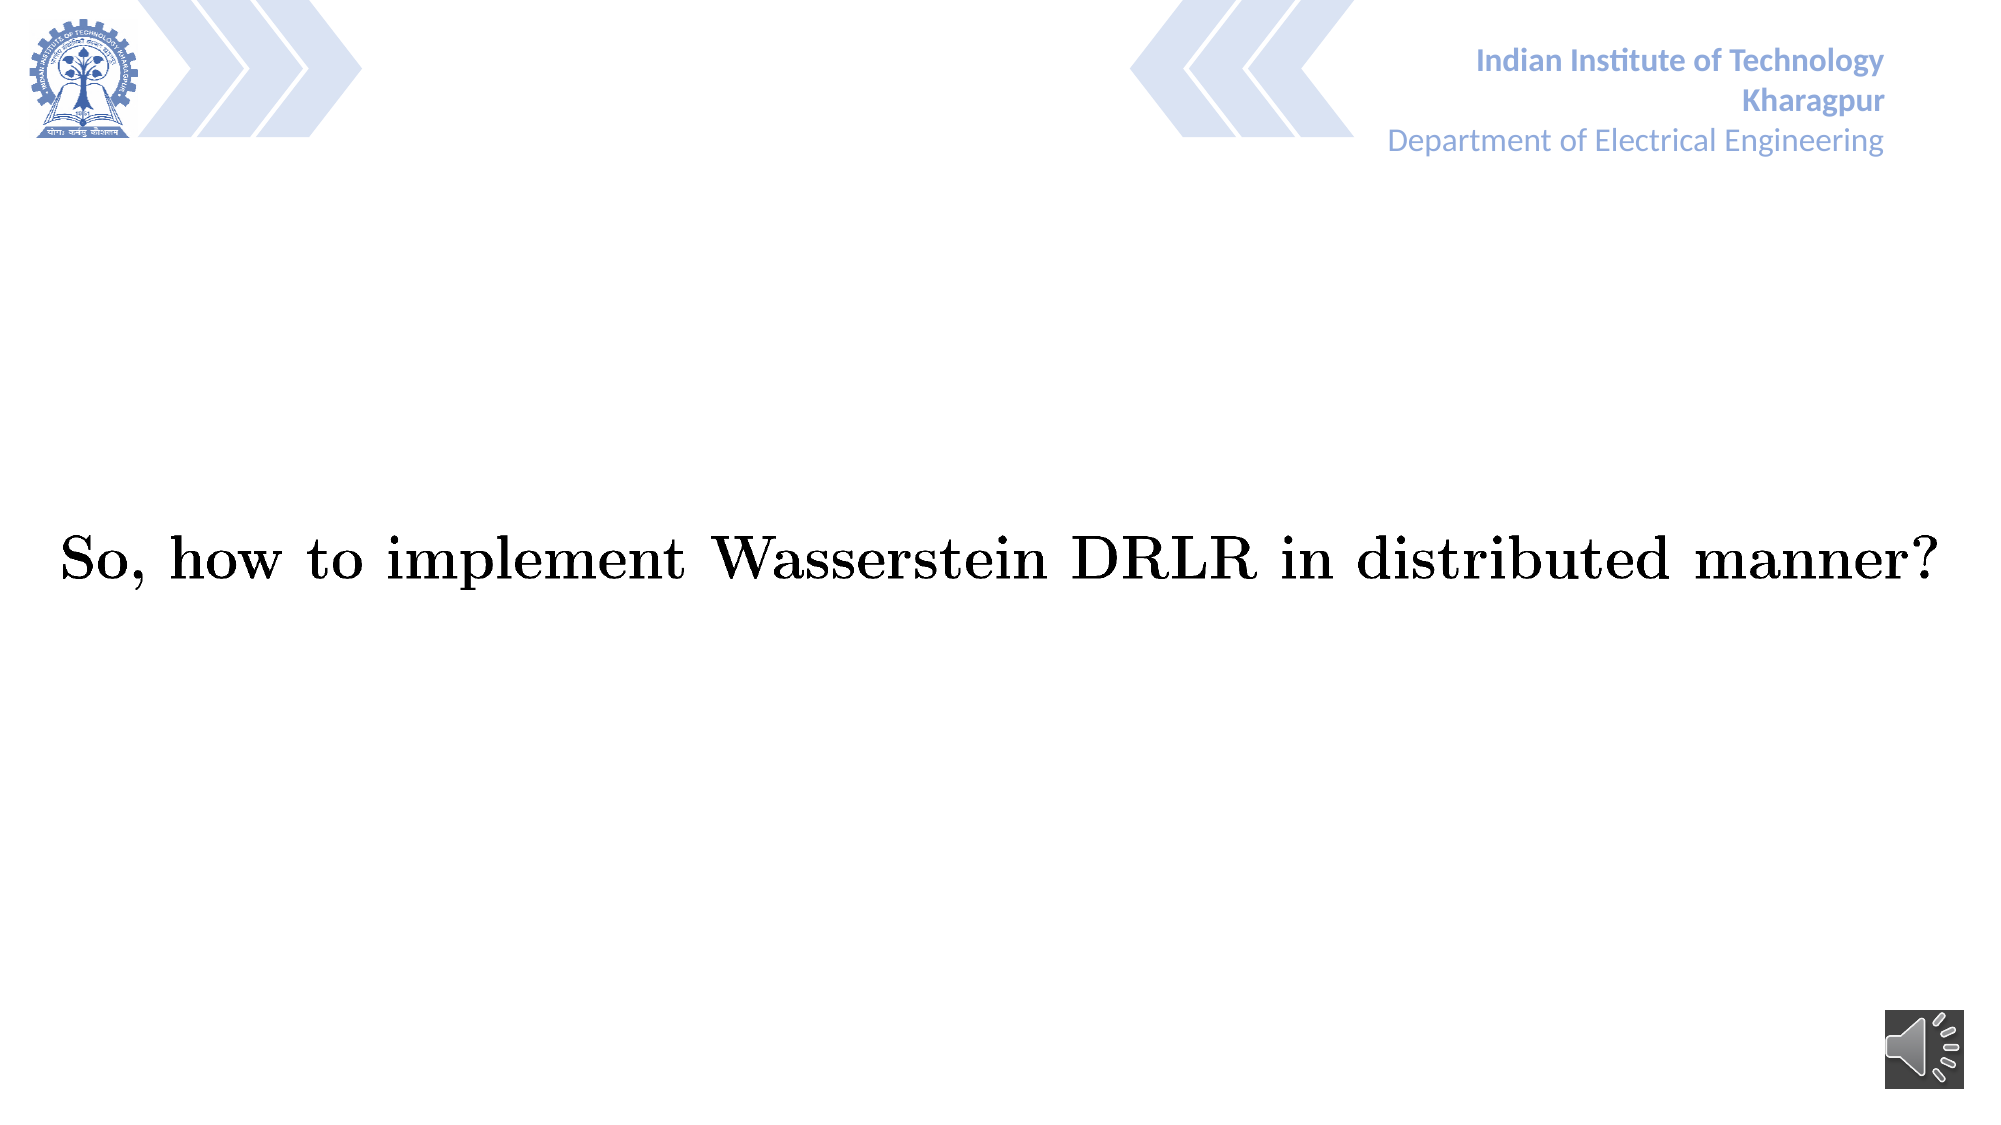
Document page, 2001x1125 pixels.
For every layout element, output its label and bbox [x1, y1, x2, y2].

picture [1884, 1009, 1965, 1090]
picture [63, 535, 1937, 590]
